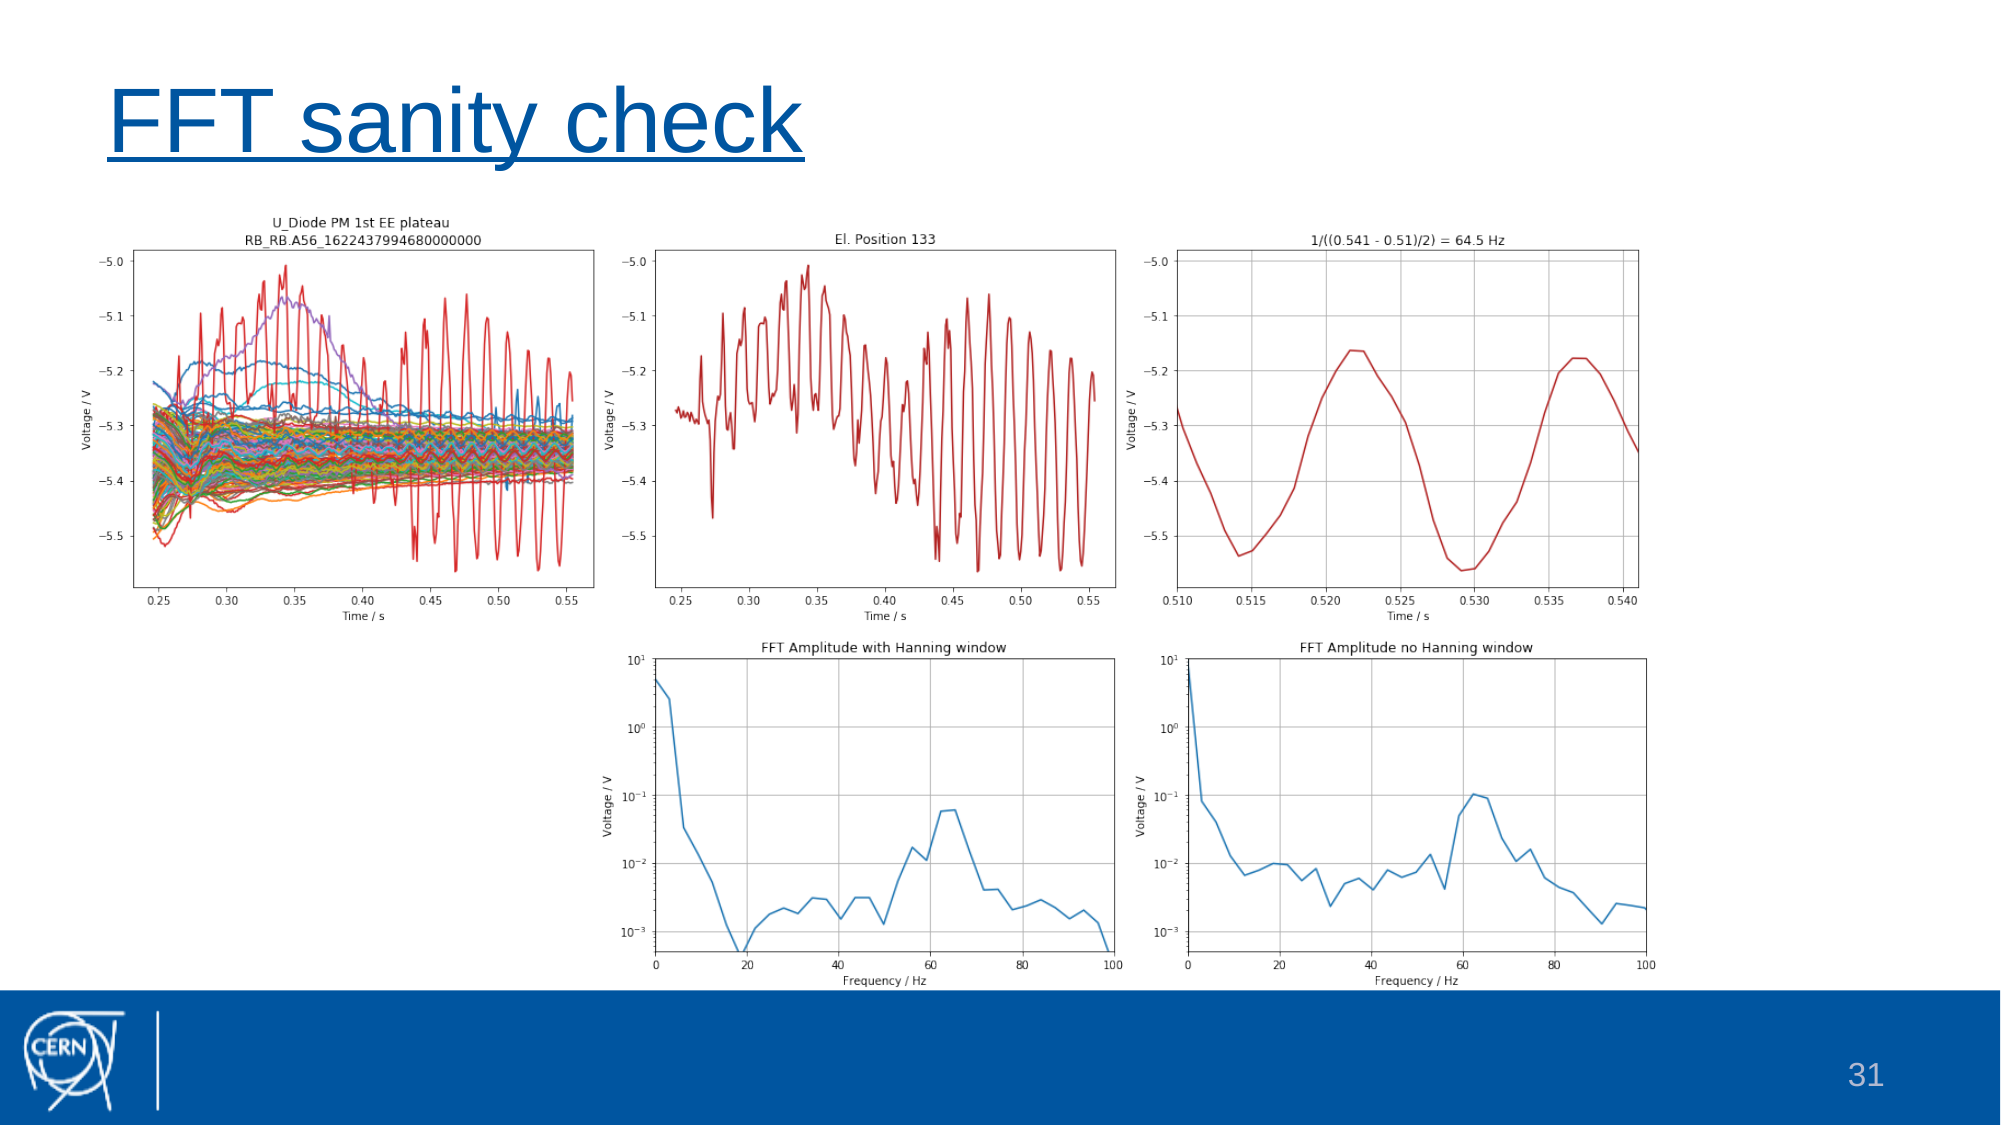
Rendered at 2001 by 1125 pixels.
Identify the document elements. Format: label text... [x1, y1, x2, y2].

picture [584, 600, 1664, 994]
title FFT sanity check [99, 38, 1900, 193]
slide_number 31 [1790, 1042, 1900, 1103]
picture [75, 208, 1646, 629]
